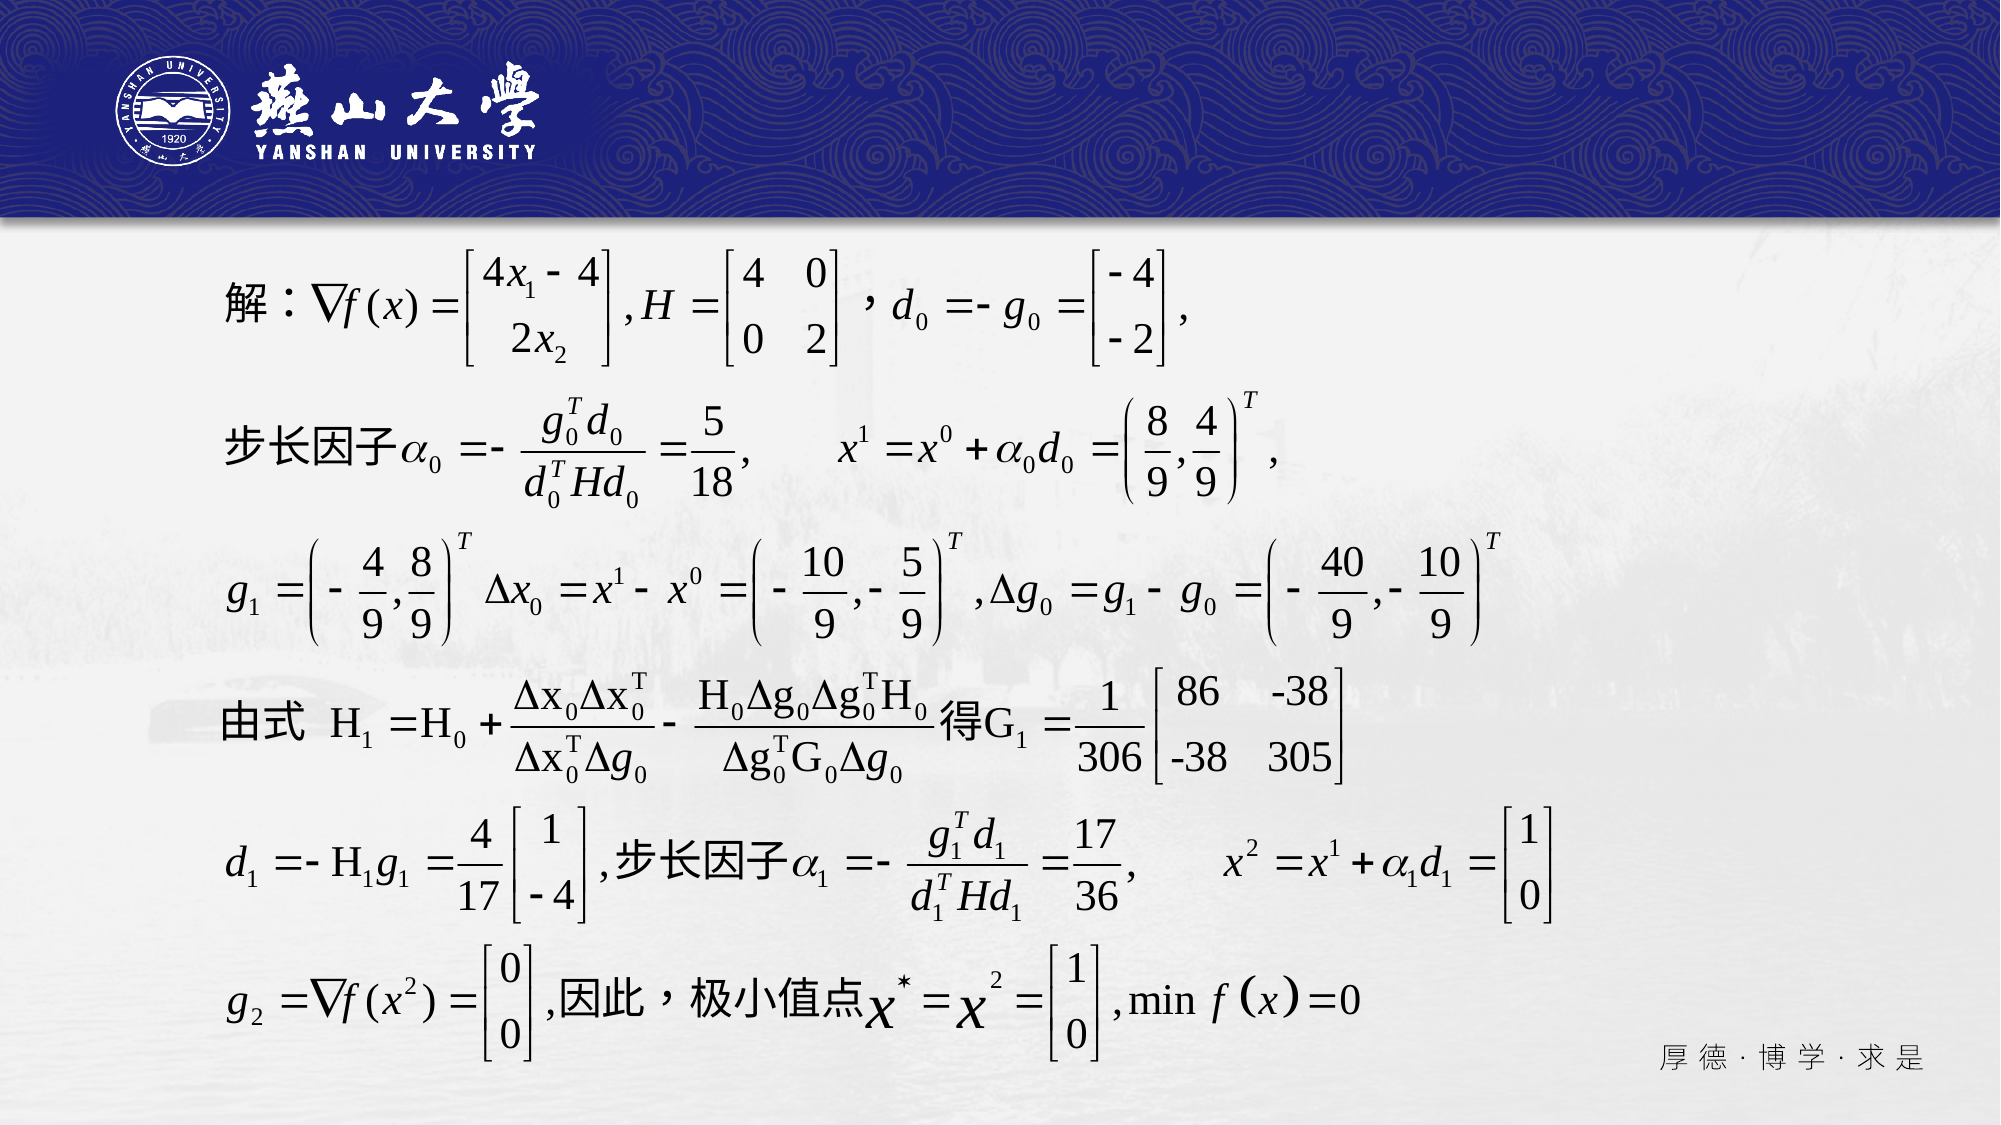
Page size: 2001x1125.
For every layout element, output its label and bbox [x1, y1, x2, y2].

text_box [1800, 1043, 1823, 1055]
text_box [218, 239, 1571, 1073]
text_box [1857, 1043, 1885, 1070]
text_box [1759, 1043, 1786, 1071]
text_box [0, 0, 2000, 220]
text_box [1706, 1059, 1727, 1070]
text_box [1900, 1045, 1918, 1056]
text_box [1798, 1054, 1825, 1070]
text_box [1699, 1051, 1710, 1071]
text_box [1896, 1058, 1923, 1071]
text_box [1660, 1045, 1688, 1071]
